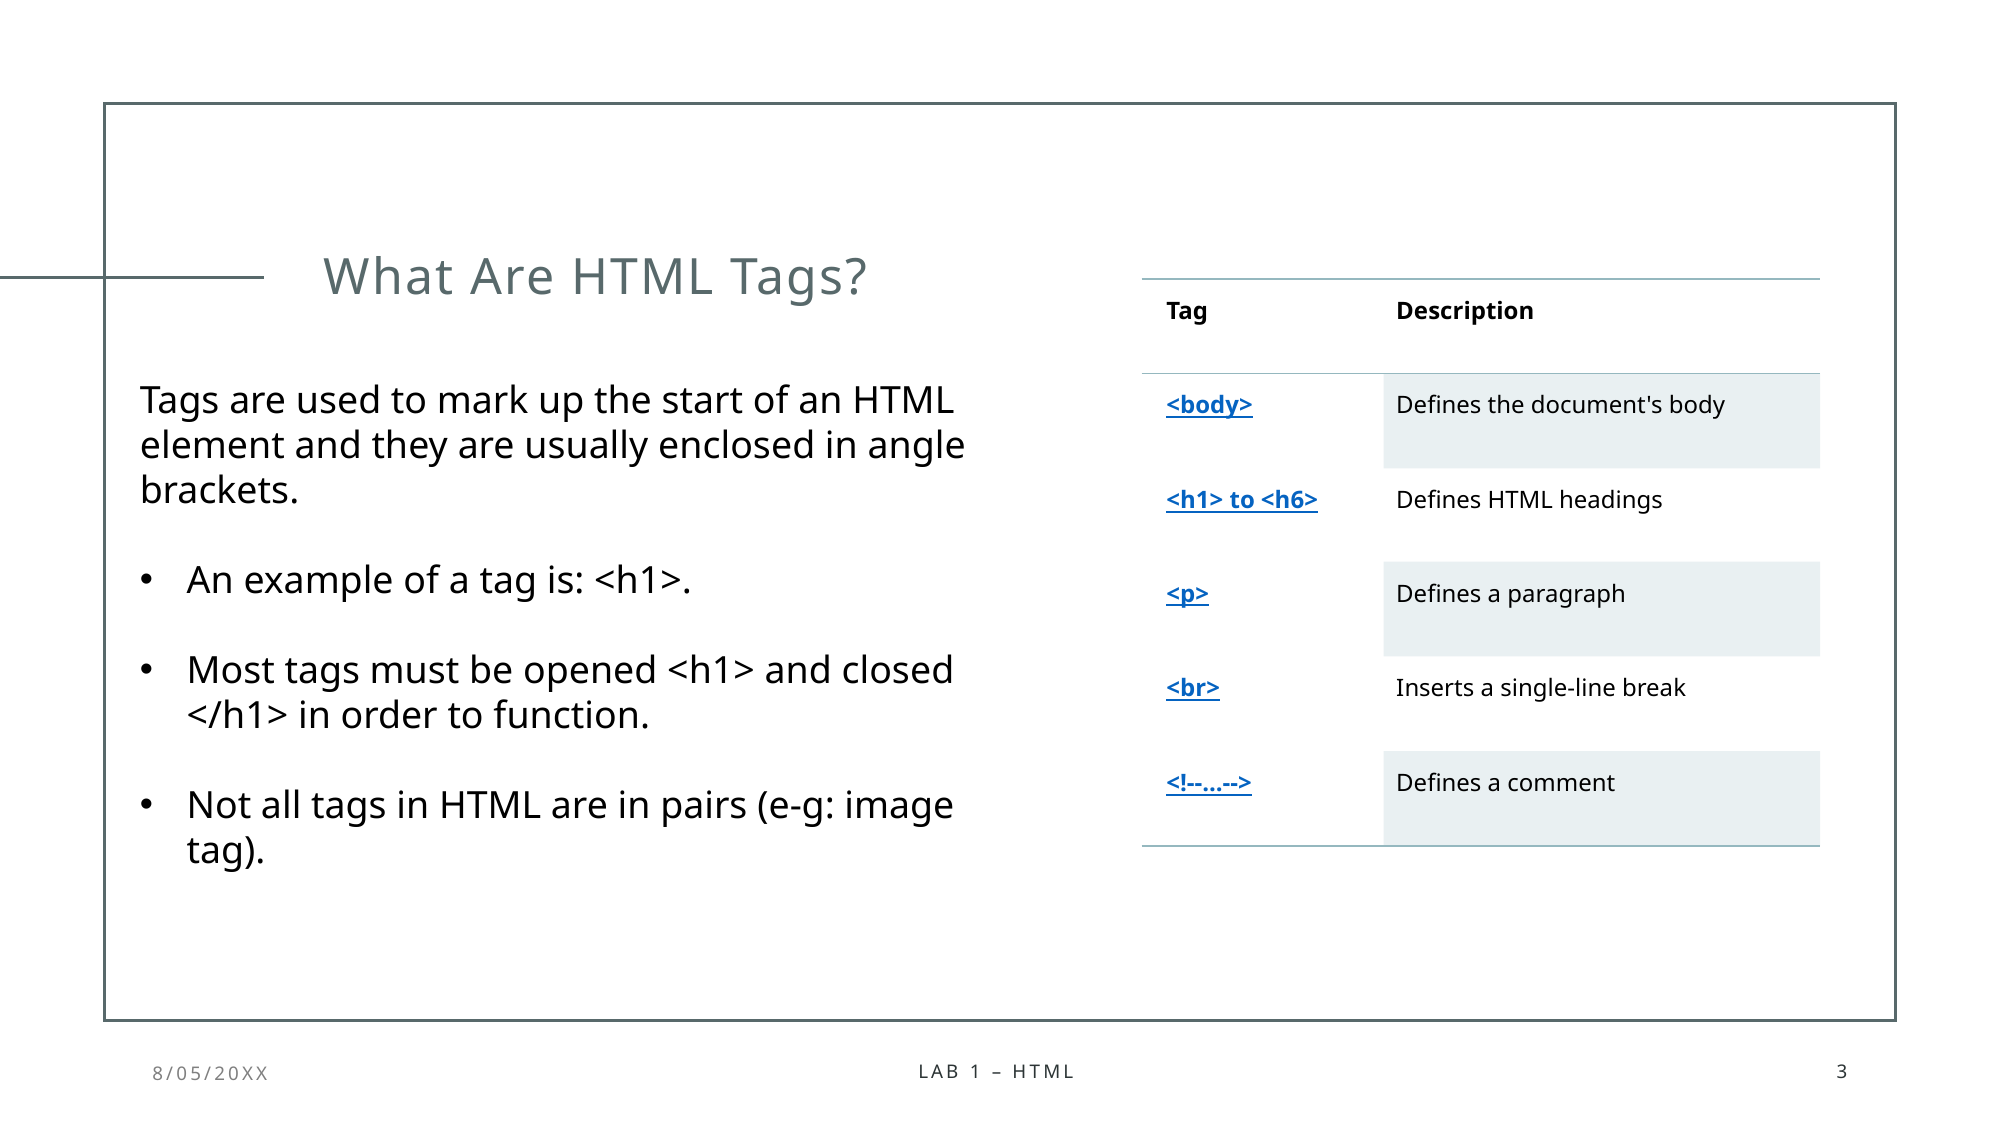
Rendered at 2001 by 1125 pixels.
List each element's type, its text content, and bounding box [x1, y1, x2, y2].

footer Lab 1 – HTML [662, 1042, 1338, 1103]
text_box [104, 103, 1896, 1021]
slide_number 3 [1412, 1042, 1863, 1103]
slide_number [137, 1042, 588, 1103]
